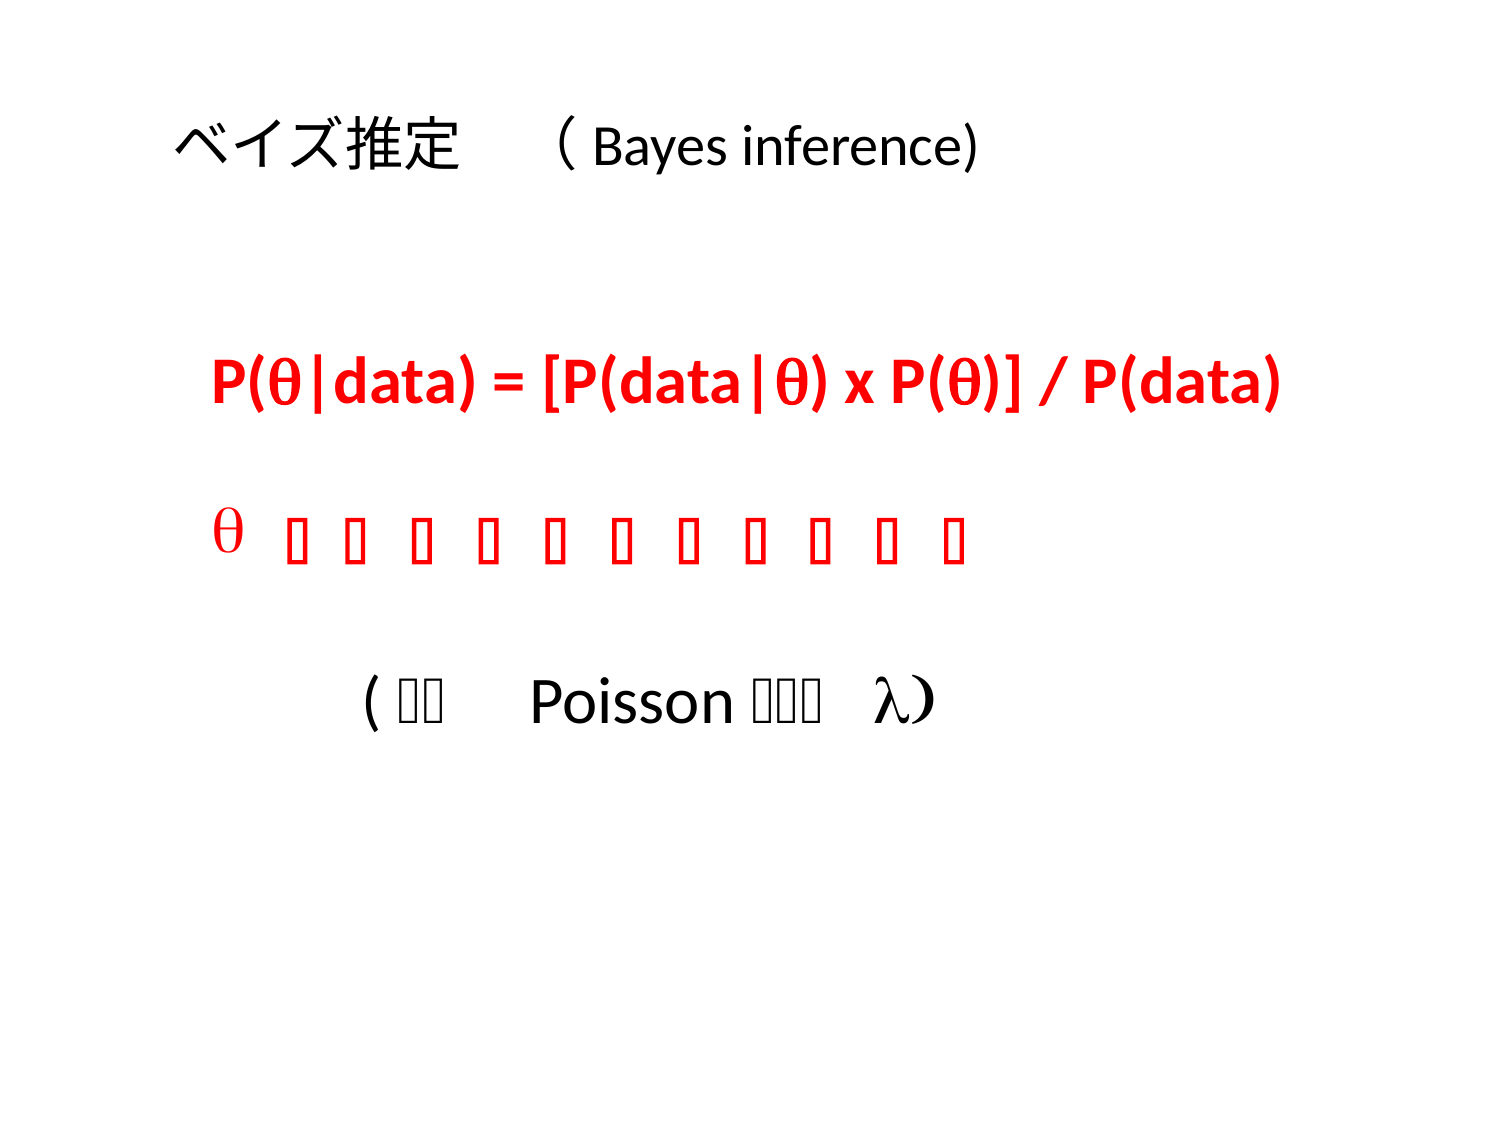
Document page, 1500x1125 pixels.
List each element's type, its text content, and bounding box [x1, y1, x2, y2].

text_box P(q|data) = [P(data|q) x P(q)] / P(data) ： 確率分布のパラメータ (例： Poisson分布の l) [196, 329, 1299, 744]
text_box ベイズ推定 （Bayes inference) [157, 99, 996, 230]
